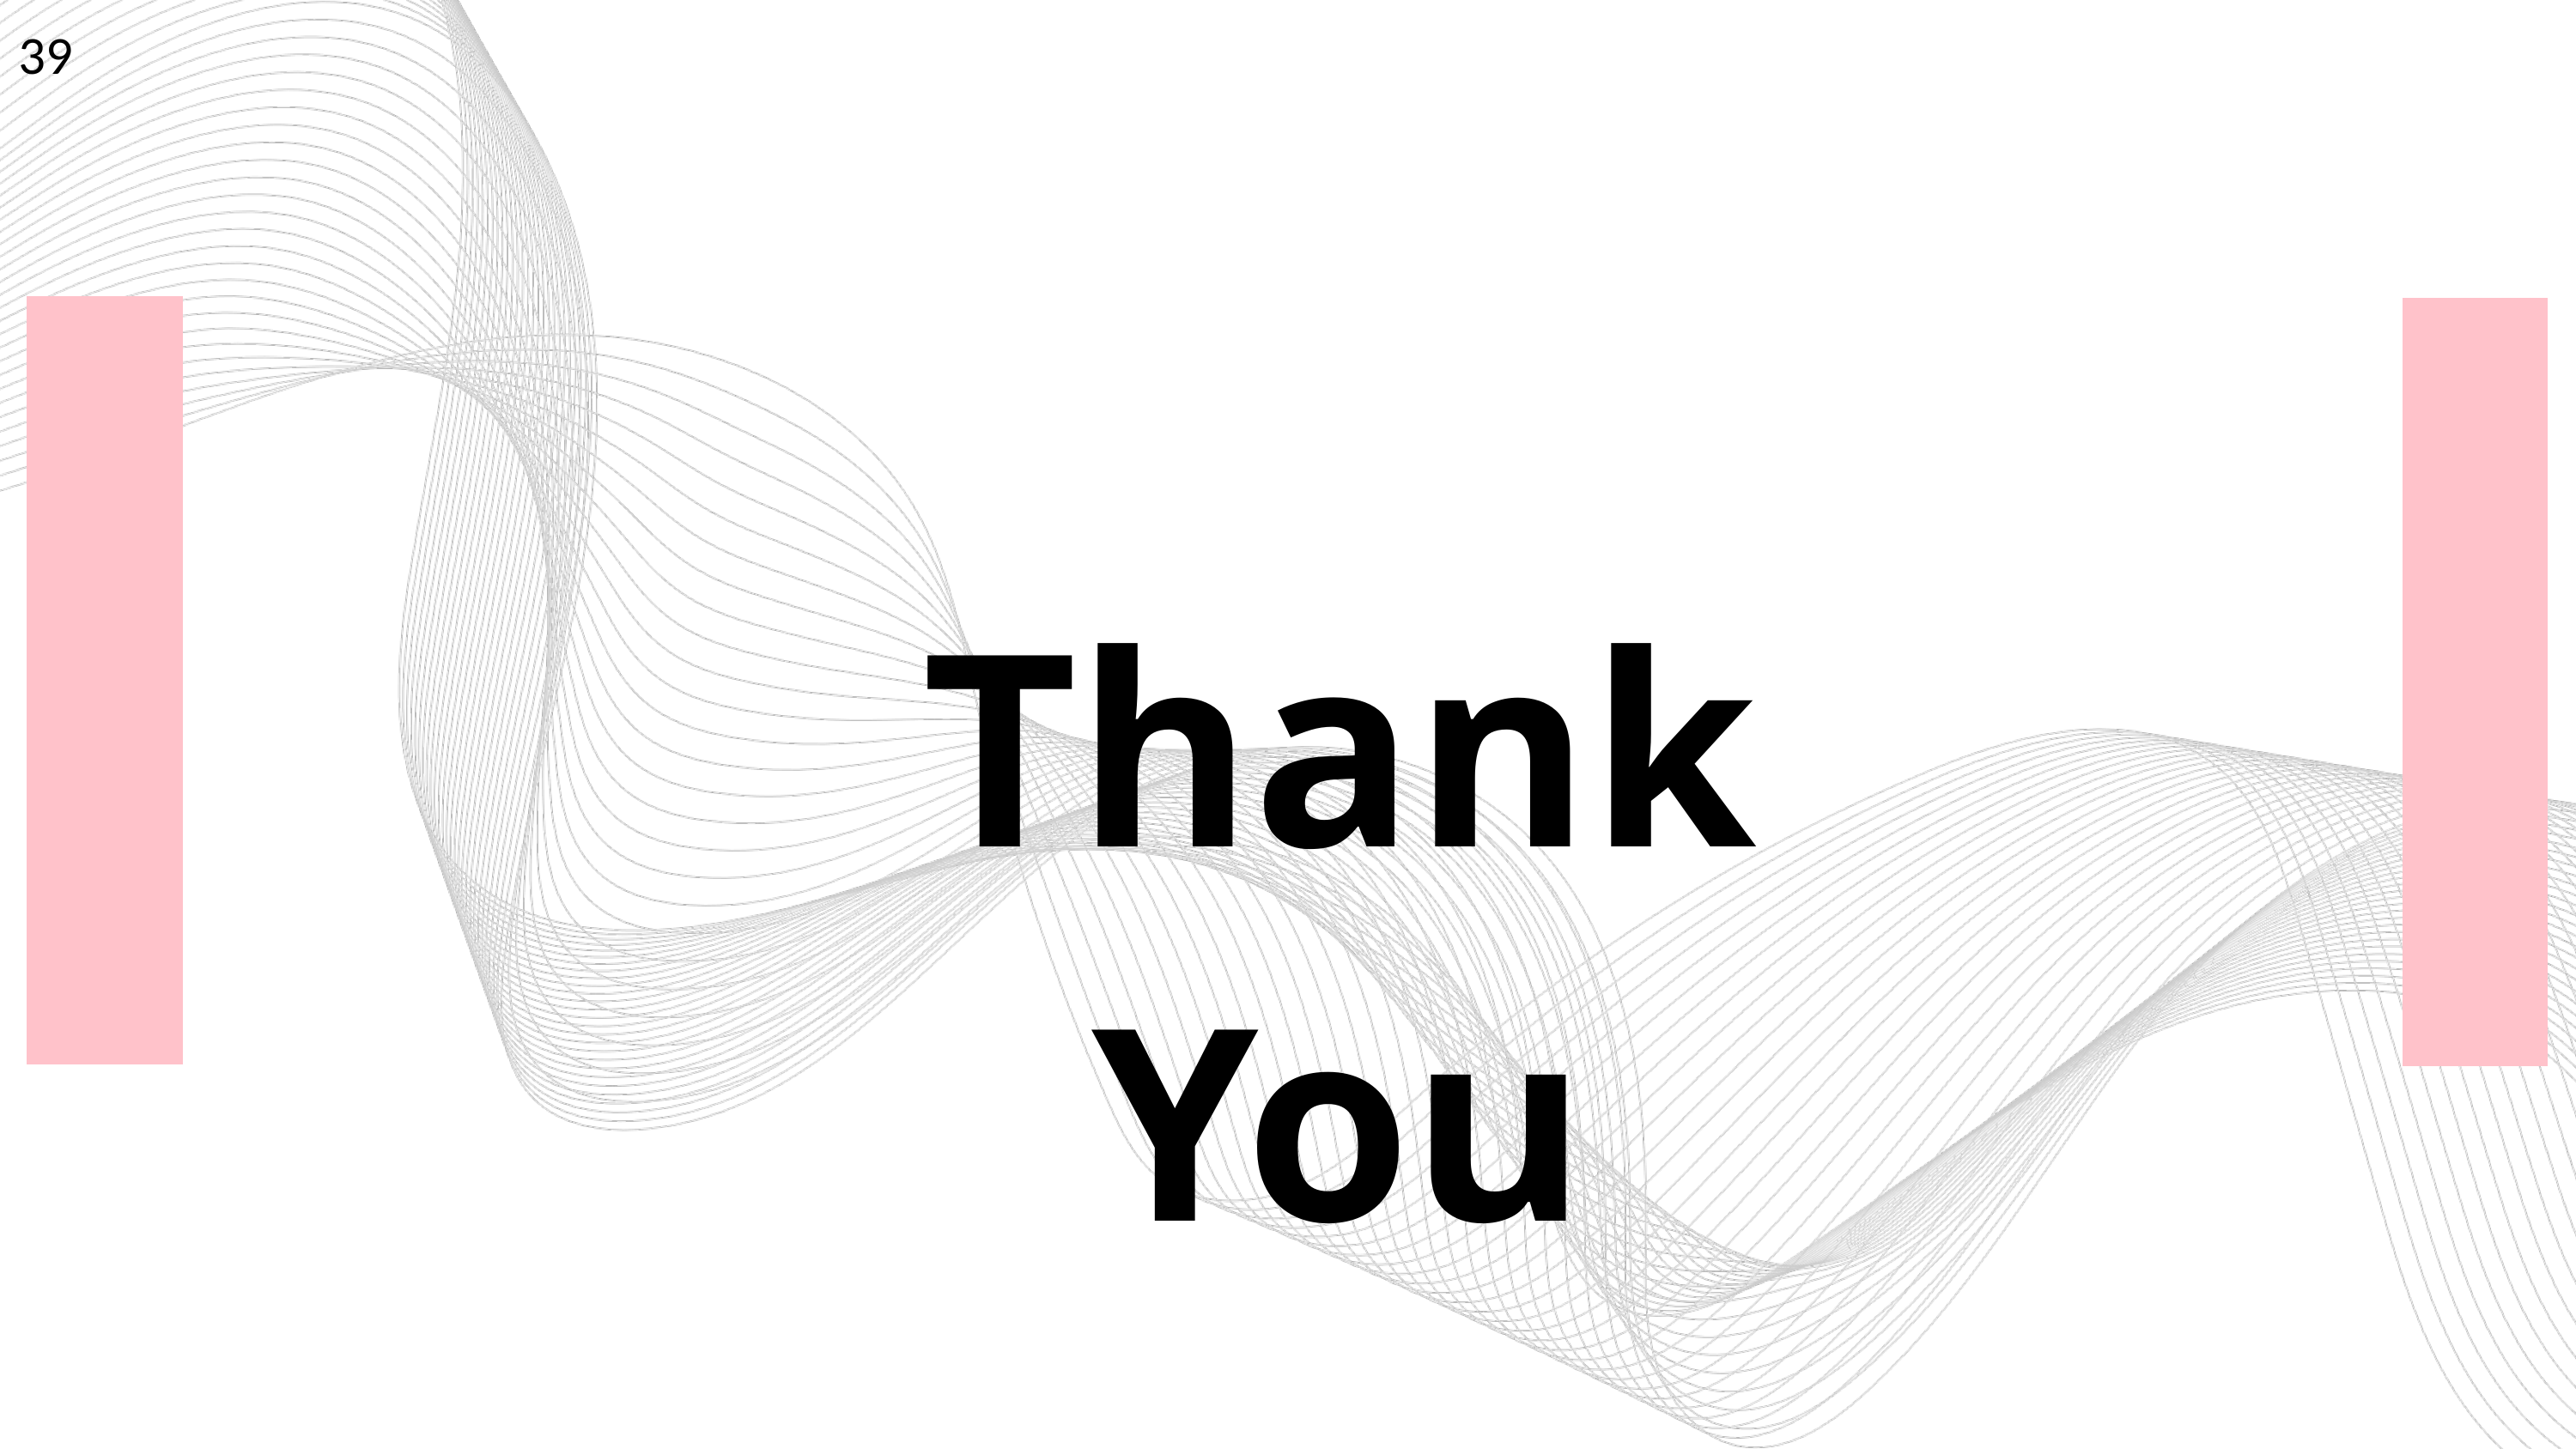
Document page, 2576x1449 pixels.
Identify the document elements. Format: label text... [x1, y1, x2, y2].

slide_number 39 [0, 3, 86, 102]
text_box [0, 0, 2576, 1449]
text_box Thank You [649, 525, 2029, 1275]
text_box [26, 295, 183, 1064]
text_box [2402, 297, 2548, 1066]
